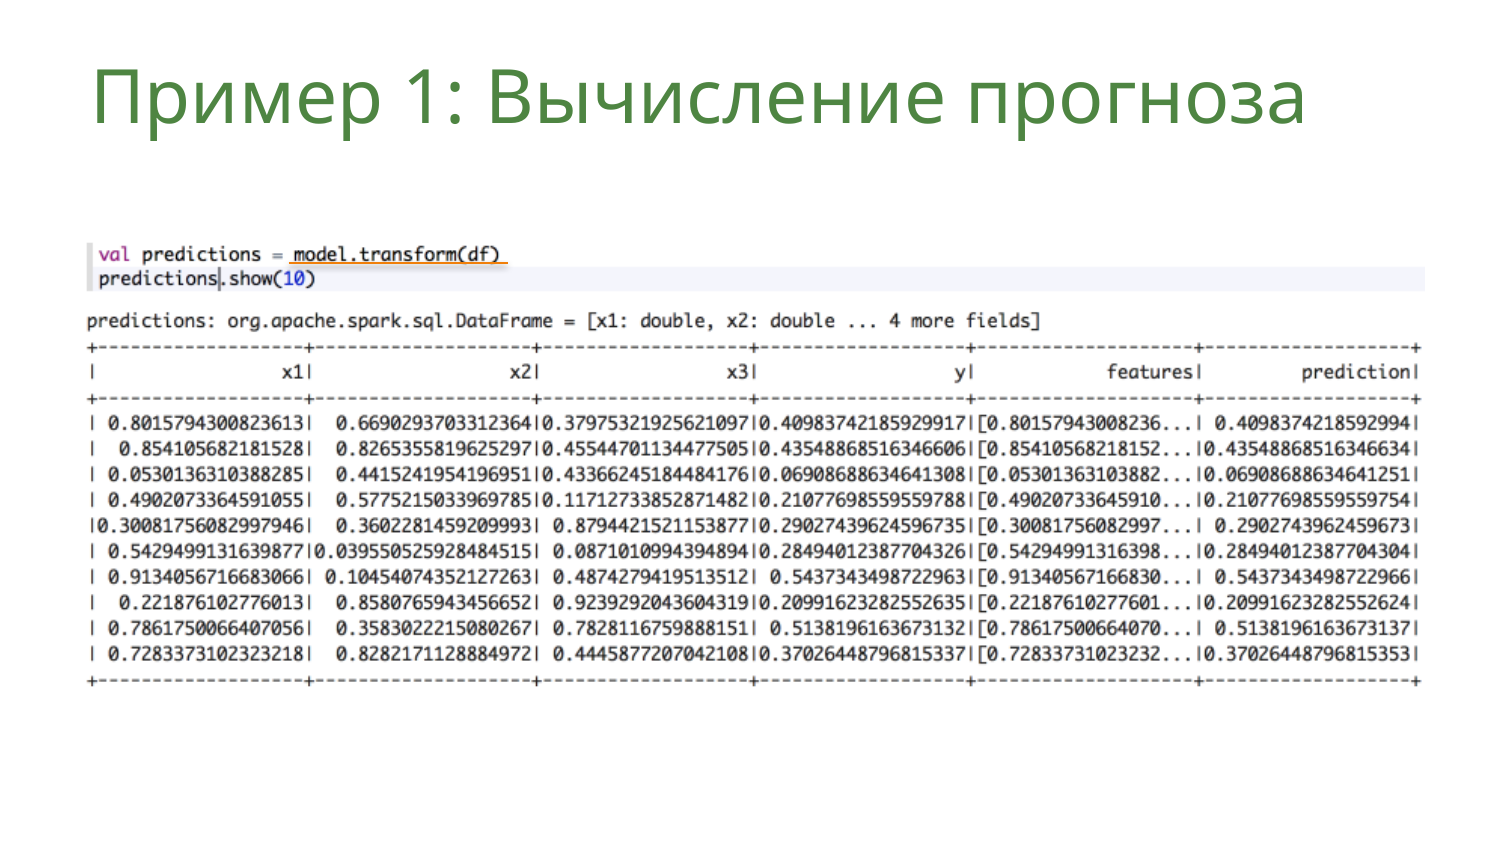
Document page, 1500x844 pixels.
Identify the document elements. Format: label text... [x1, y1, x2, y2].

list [74, 180, 1426, 741]
title Пример 1: Вычисление прогноза [75, 27, 1425, 154]
